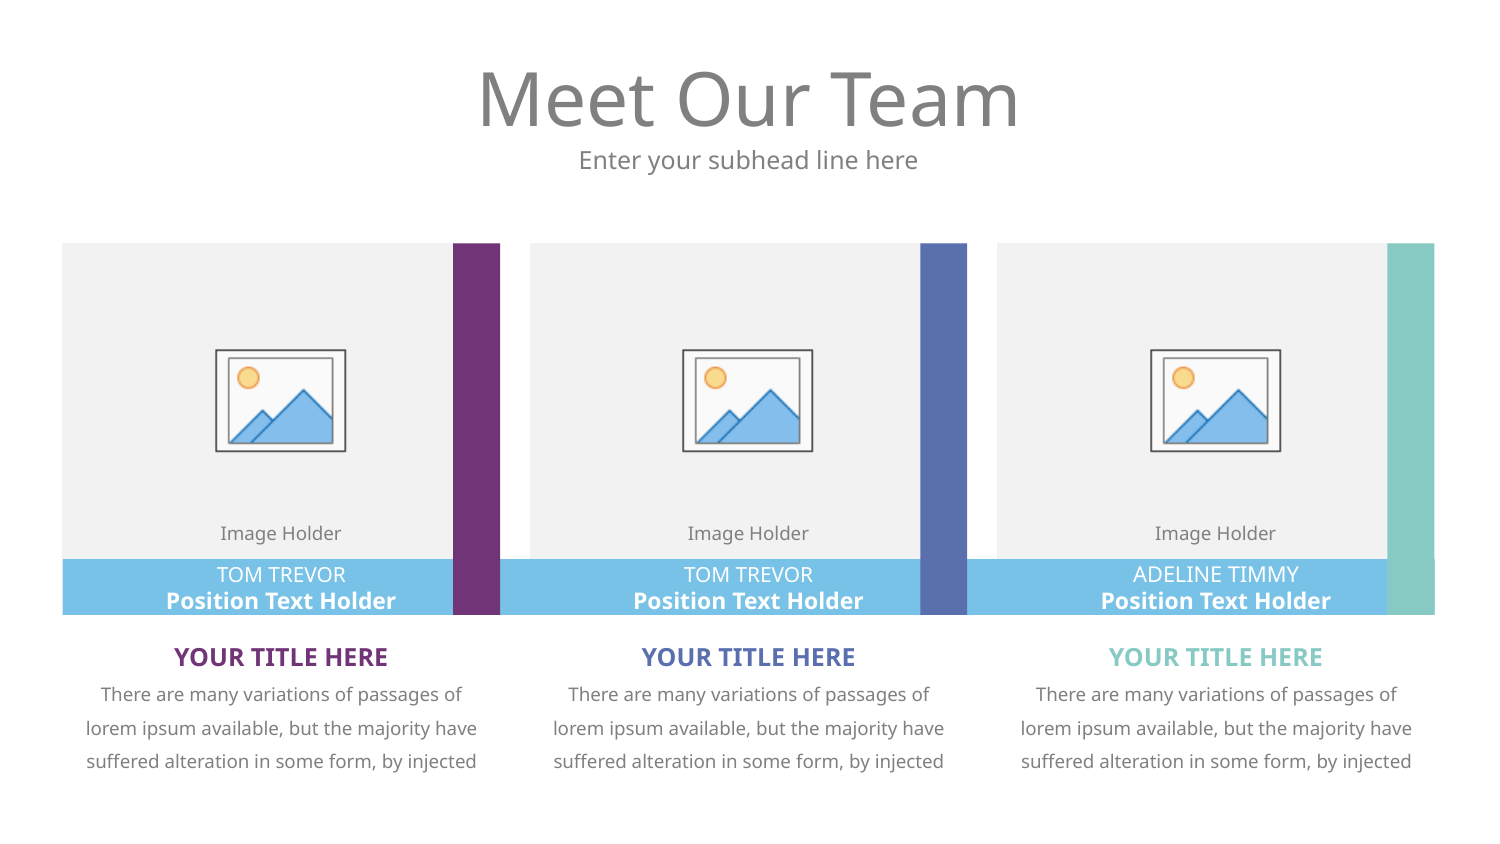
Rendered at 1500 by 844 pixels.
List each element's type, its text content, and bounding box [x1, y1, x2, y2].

text_box TOM TREVOR Position Text Holder [129, 568, 433, 614]
text_box YOUR TITLE HERE There are many variations of passages of lorem ipsum available, but the majority have suffered alteration in some form, by injected [536, 619, 962, 780]
list Enter your subhead line here [62, 144, 1436, 174]
text_box [61, 566, 451, 617]
text_box ADELINE TIMMY Position Text Holder [1064, 568, 1368, 615]
text_box [502, 557, 918, 617]
text_box YOUR TITLE HERE There are many variations of passages of lorem ipsum available, but the majority have suffered alteration in some form, by injected [68, 619, 494, 780]
text_box TOM TREVOR Position Text Holder [597, 568, 901, 614]
title Meet Our Team [62, 55, 1436, 138]
text_box [918, 564, 969, 617]
picture [529, 243, 968, 560]
text_box [1385, 564, 1436, 617]
picture [62, 243, 501, 560]
text_box [969, 557, 1385, 617]
picture [996, 243, 1435, 560]
text_box [451, 564, 502, 617]
text_box YOUR TITLE HERE There are many variations of passages of lorem ipsum available, but the majority have suffered alteration in some form, by injected [1003, 619, 1429, 780]
